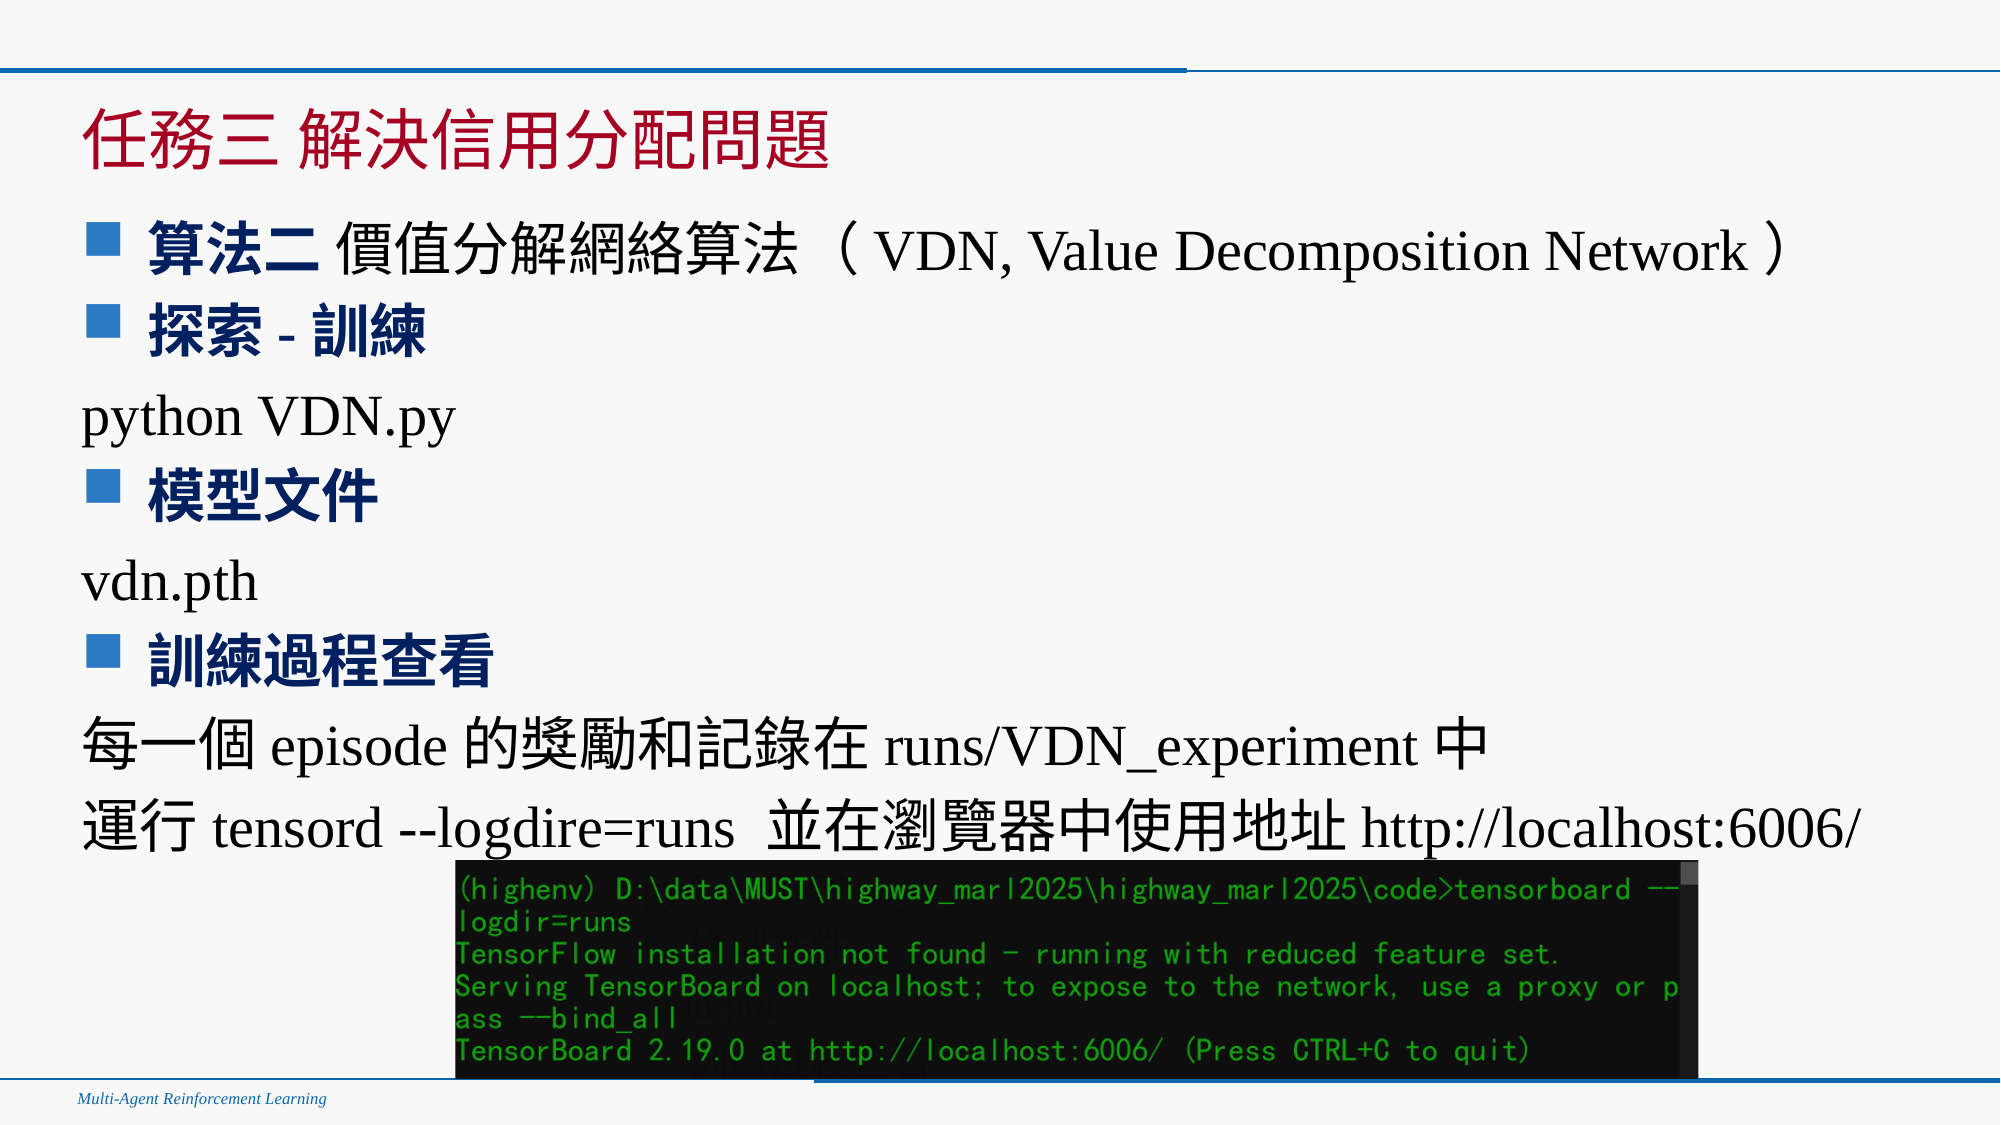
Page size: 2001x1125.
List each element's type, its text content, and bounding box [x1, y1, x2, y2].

slide_number [1890, 1078, 1974, 1111]
list 任務三 解決信用分配問題 [66, 97, 1931, 178]
list 算法二 價值分解網絡算法（VDN, Value Decomposition Network） 探索-訓練 python VDN.py 模型文件 vdn.pth 訓練過程查看 每一個episode的獎勵和記錄在runs/VDN_experiment中 運行tensord --logdire=runs 並在瀏覽器中使用地址http://localhost:6006/ [66, 204, 1931, 1051]
picture [455, 860, 1699, 1079]
